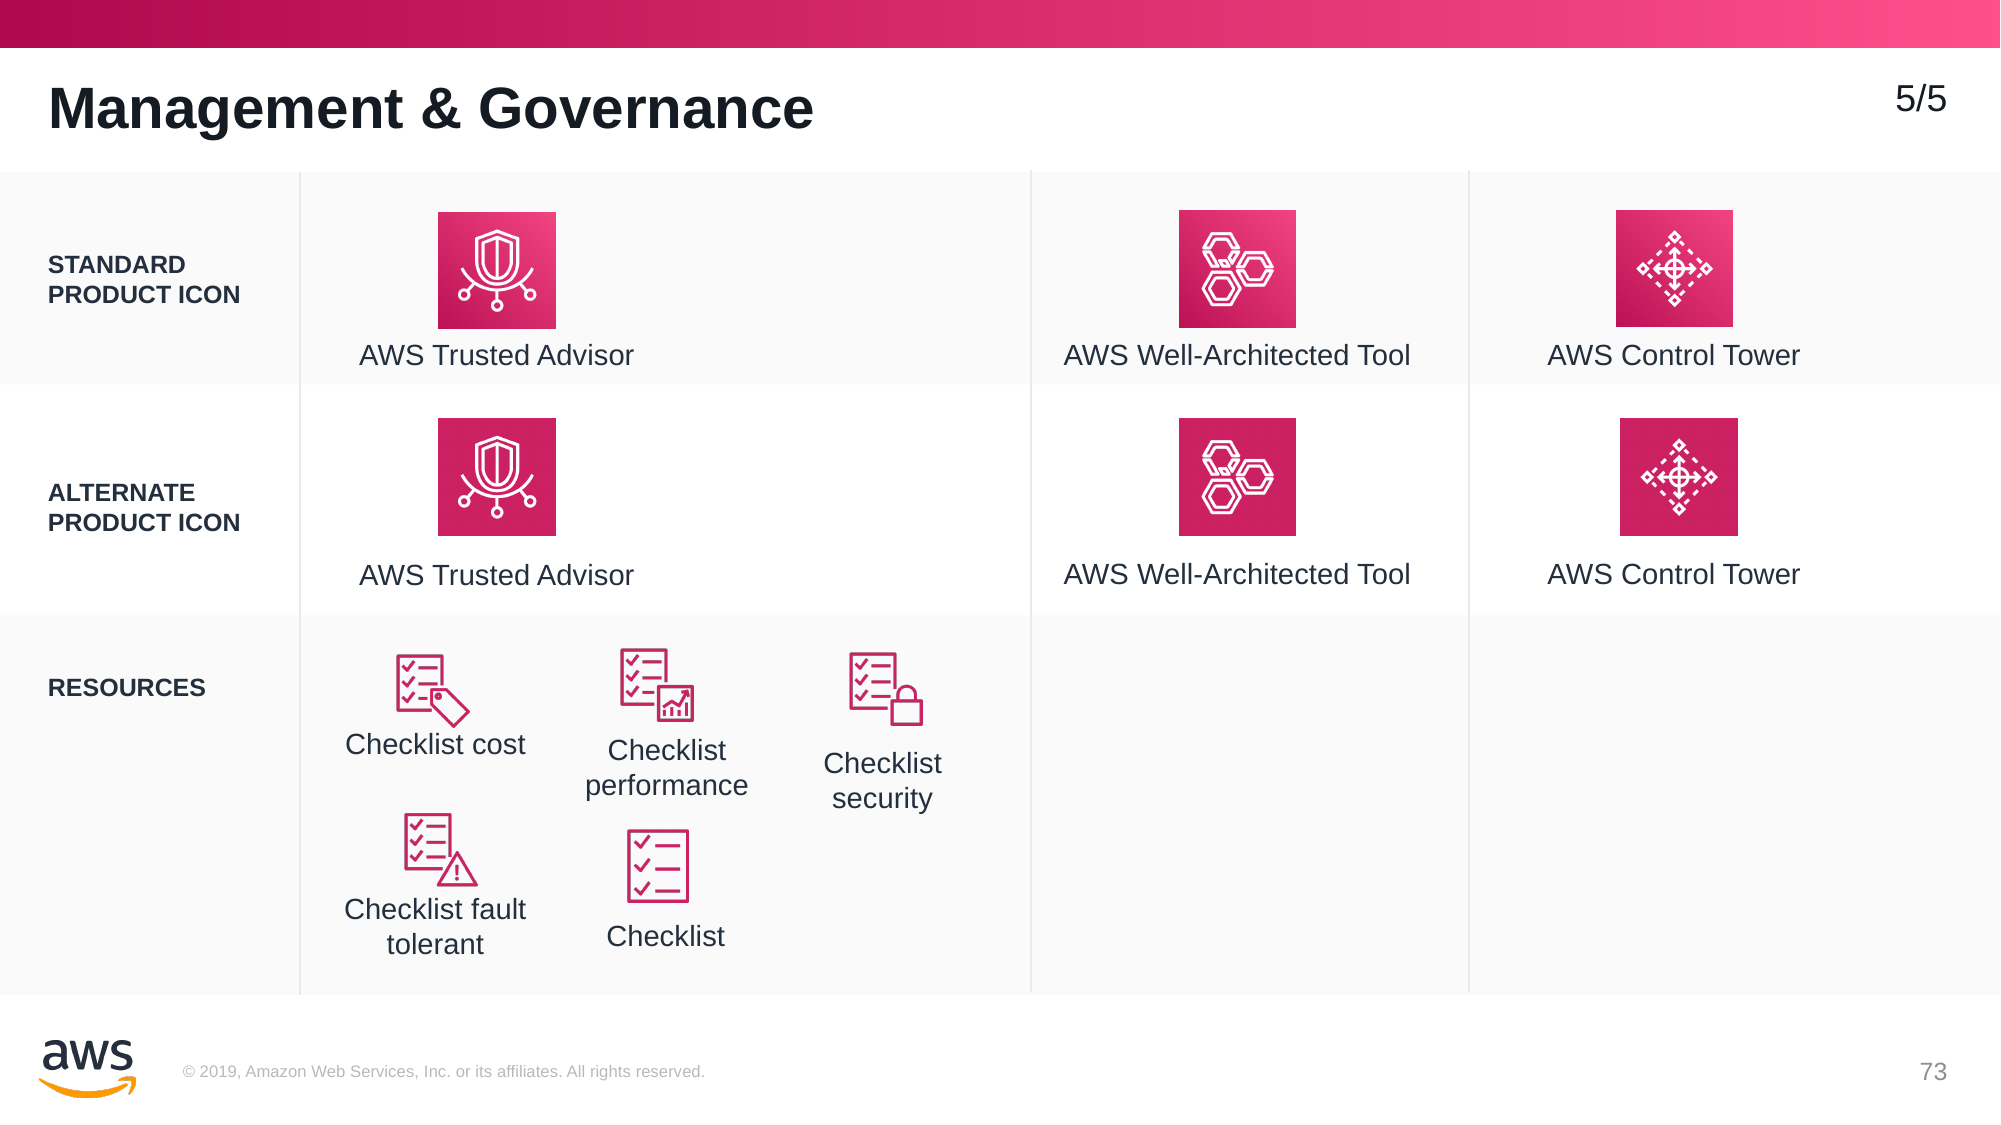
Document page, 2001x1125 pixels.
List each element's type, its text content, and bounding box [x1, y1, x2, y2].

title Management & Governance [33, 64, 1105, 156]
text_box AWS Trusted Advisor [308, 328, 686, 379]
text_box AWS Control Tower [1485, 547, 1864, 598]
text_box AWS Trusted Advisor [308, 548, 686, 599]
picture [438, 418, 556, 536]
picture [1615, 210, 1733, 327]
text_box Checklist [556, 910, 776, 961]
picture [402, 810, 480, 888]
text_box AWS Well-Architected Tool [1048, 328, 1427, 379]
text_box Checklist cost [326, 717, 546, 768]
picture [619, 827, 697, 905]
text_box Checklist security [773, 736, 993, 822]
picture [1179, 418, 1296, 536]
slide_number 73 [1512, 1040, 1963, 1101]
text_box Checklist fault tolerant [326, 882, 546, 968]
picture [394, 652, 472, 730]
picture [438, 212, 556, 329]
picture [1179, 210, 1296, 328]
picture [1620, 418, 1738, 536]
list 5/5 [1789, 71, 1963, 148]
picture [39, 1040, 136, 1098]
picture [847, 650, 925, 728]
picture [618, 646, 696, 724]
text_box AWS Well-Architected Tool [1048, 547, 1427, 598]
text_box AWS Control Tower [1485, 328, 1864, 379]
text_box Checklist performance [557, 723, 777, 809]
